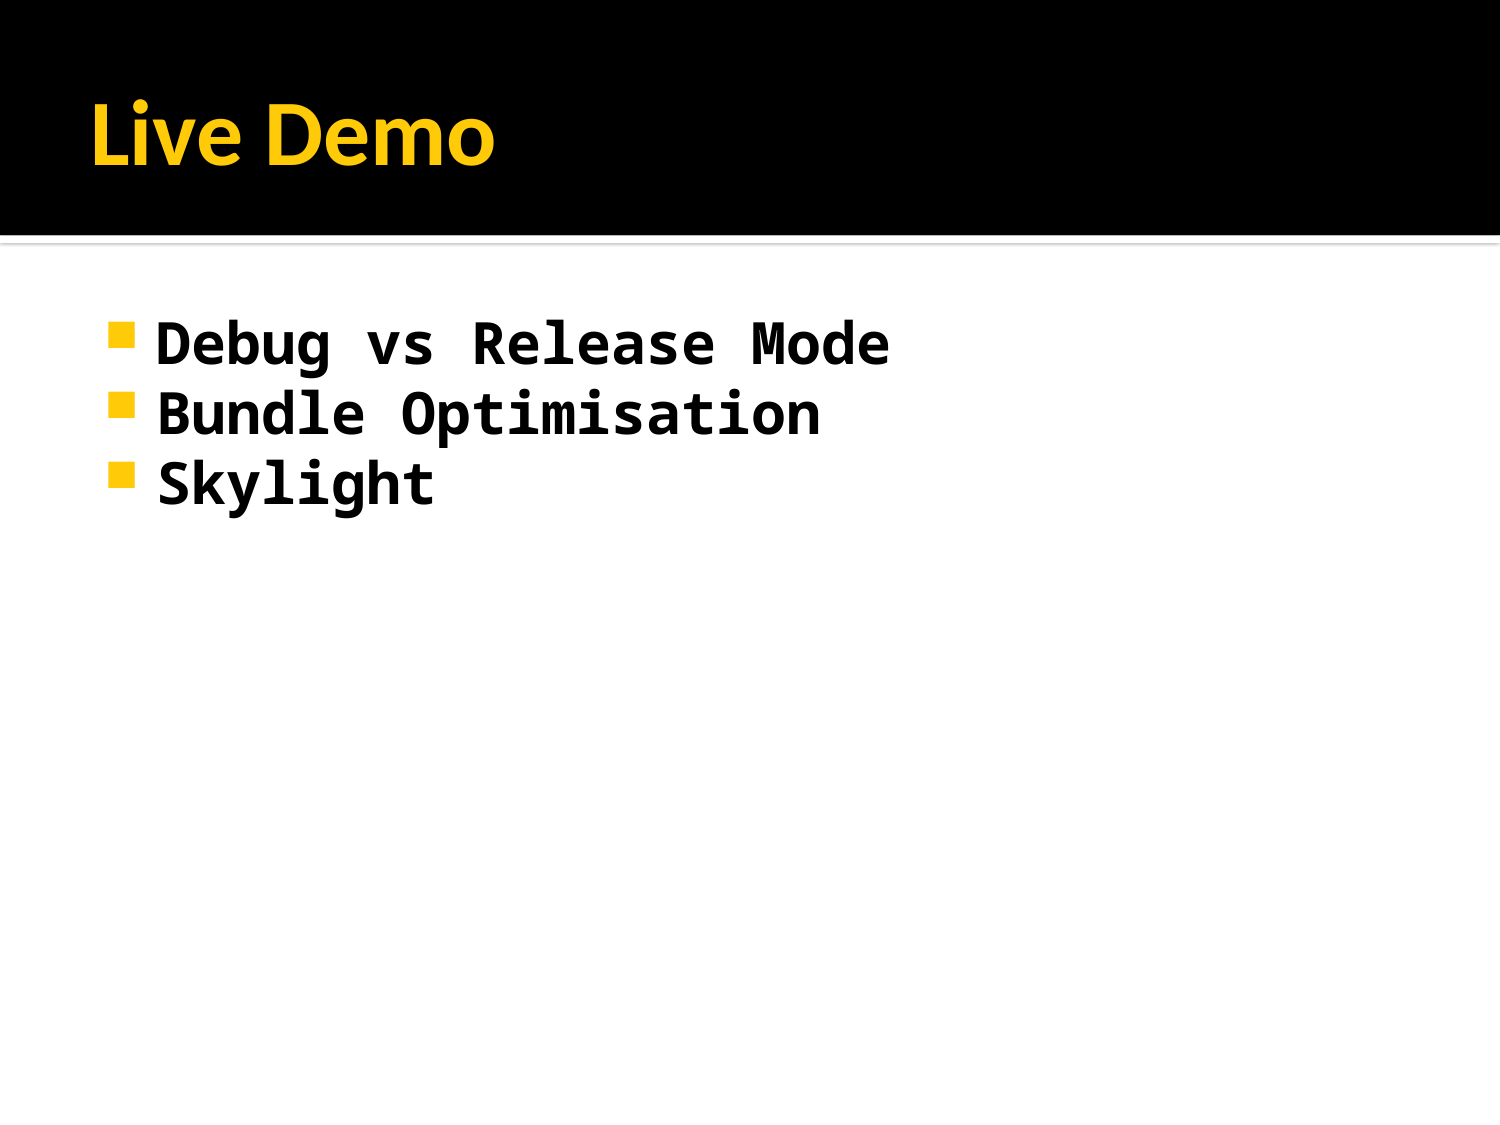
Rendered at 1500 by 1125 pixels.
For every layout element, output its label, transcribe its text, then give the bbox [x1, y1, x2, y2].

title Live Demo [75, 25, 1425, 231]
list Debug vs Release Mode Bundle Optimisation Skylight [75, 291, 1425, 1050]
